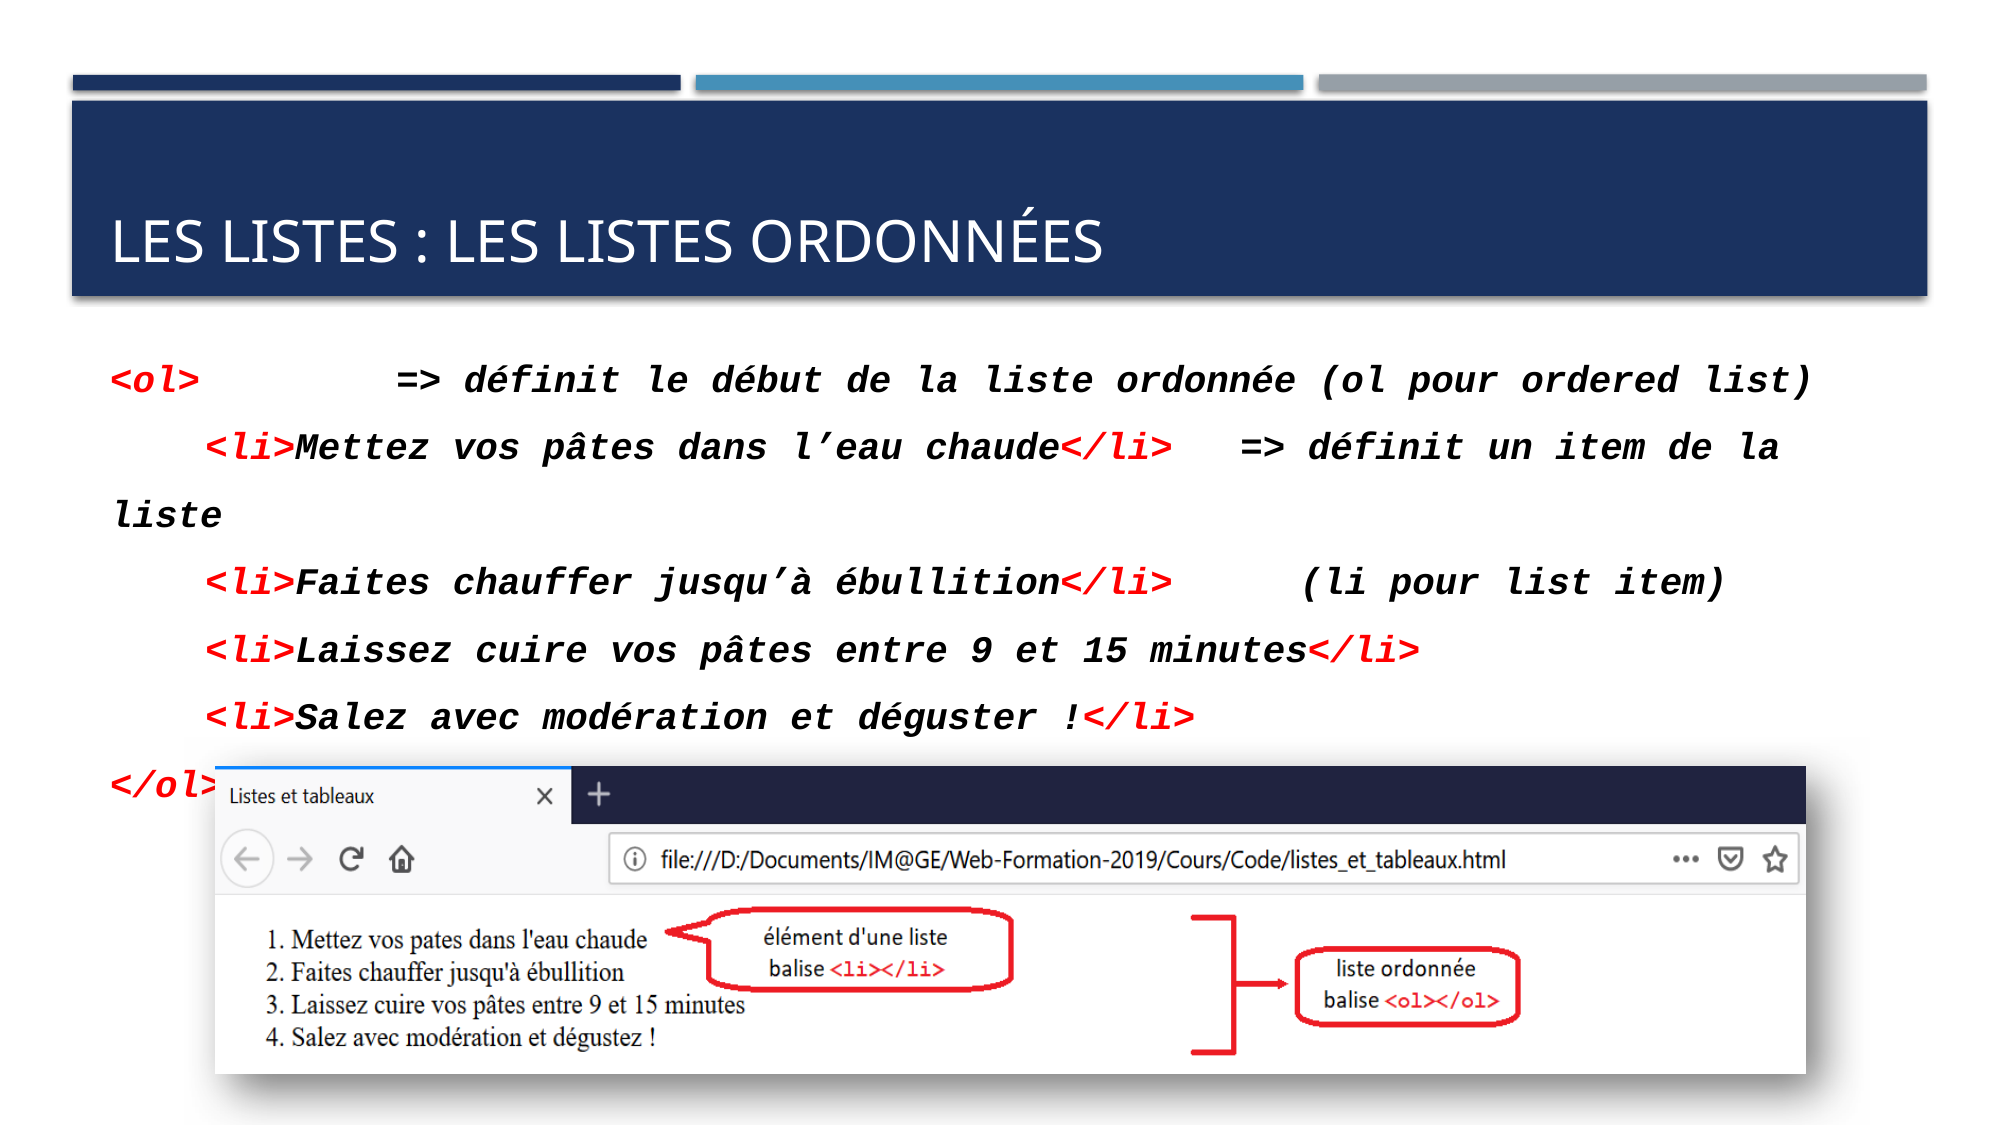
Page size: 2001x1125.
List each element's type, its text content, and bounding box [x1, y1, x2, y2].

picture [215, 766, 1807, 1075]
title Les listes : LES listes ordonnées [95, 115, 1905, 282]
text_box <ol> => définit le début de la liste ordonnée (ol pour ordered list) <li>Mettez vos pâtes dans l’eau chaude</li> => définit un item de la liste <li>Faites chauffer jusqu’à ébullition</li> (li pour list item) <li>Laissez cuire vos pâtes entre 9 et 15 minutes</li> <li>Salez avec modération et déguster !</li> </ol> [95, 324, 1927, 812]
